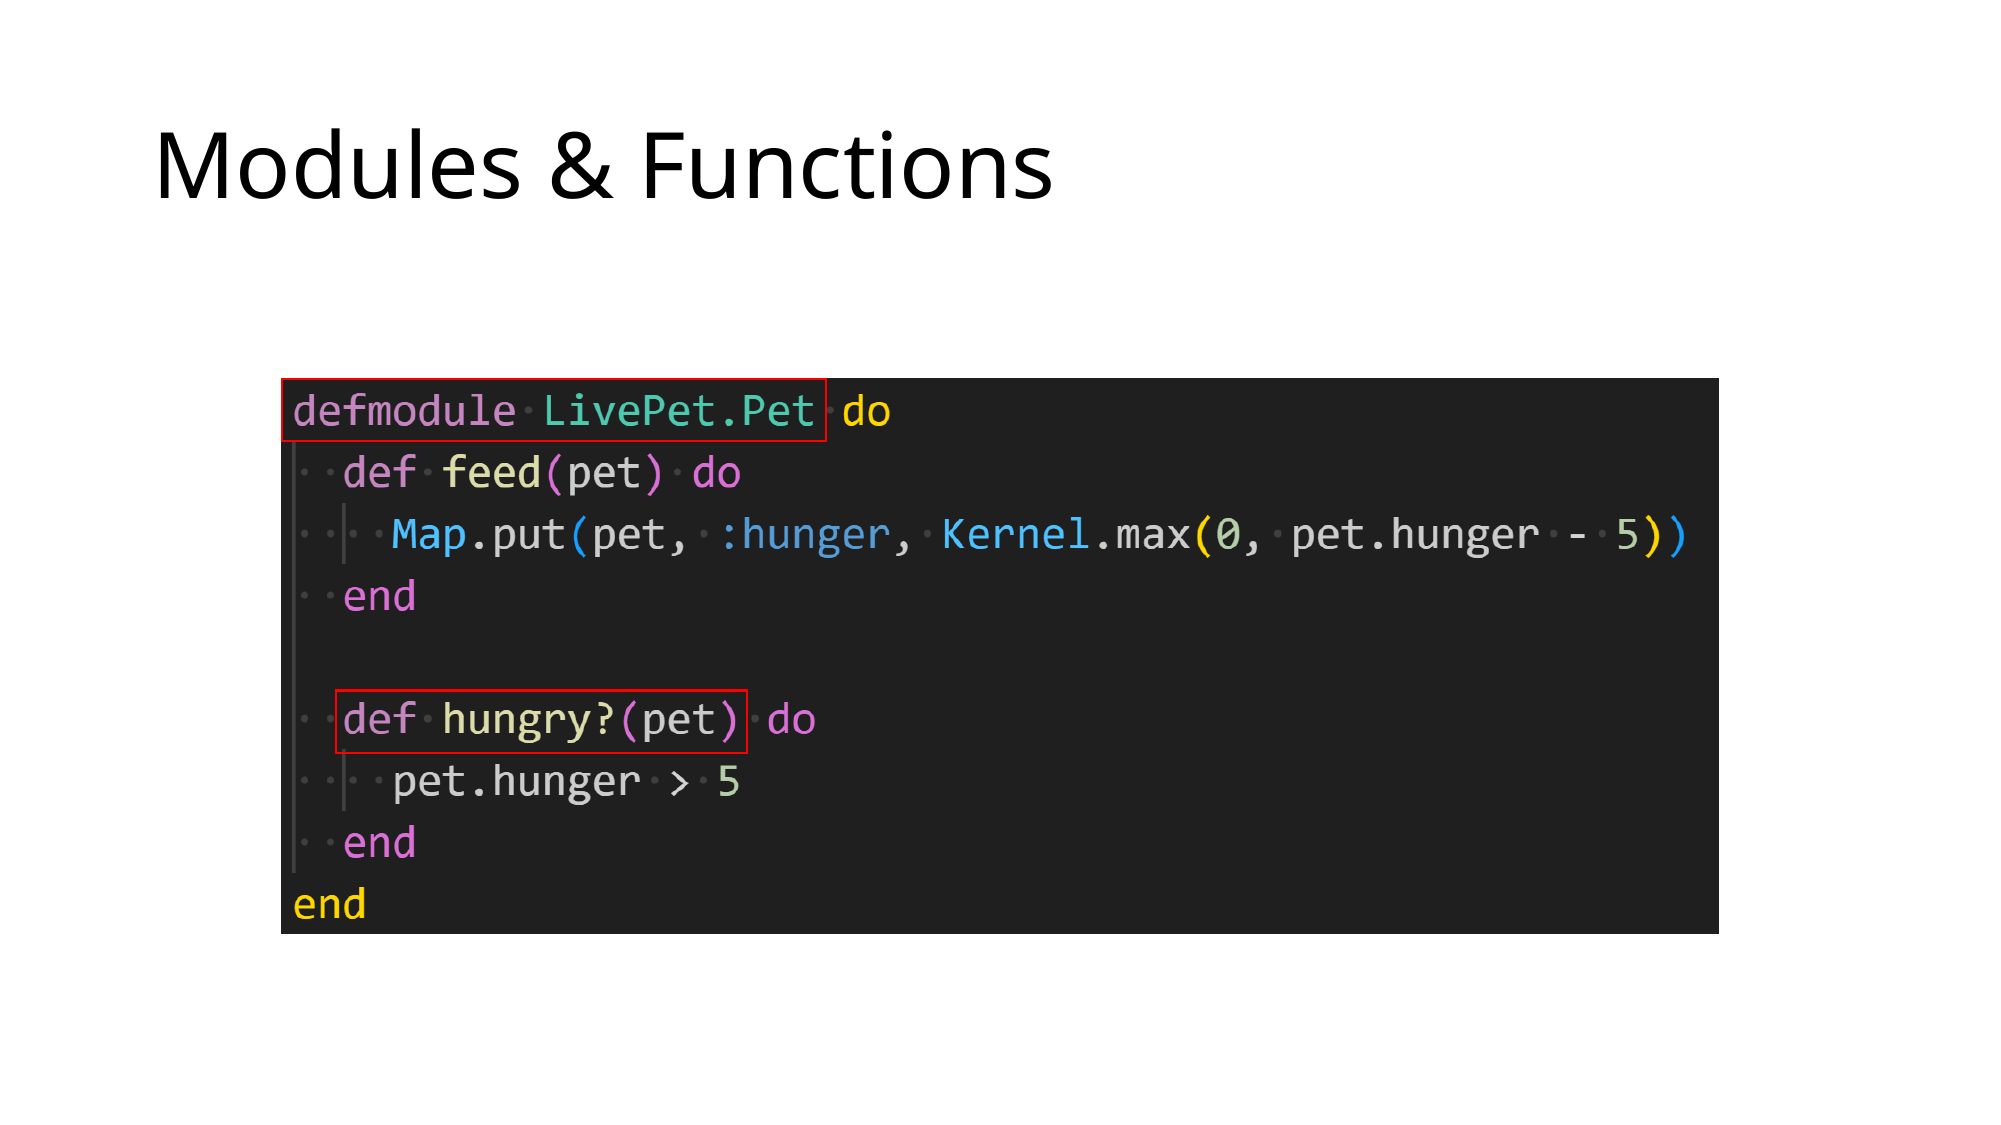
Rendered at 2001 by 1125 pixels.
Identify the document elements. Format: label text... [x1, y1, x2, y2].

title Modules & Functions [137, 59, 1863, 278]
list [281, 378, 1719, 934]
